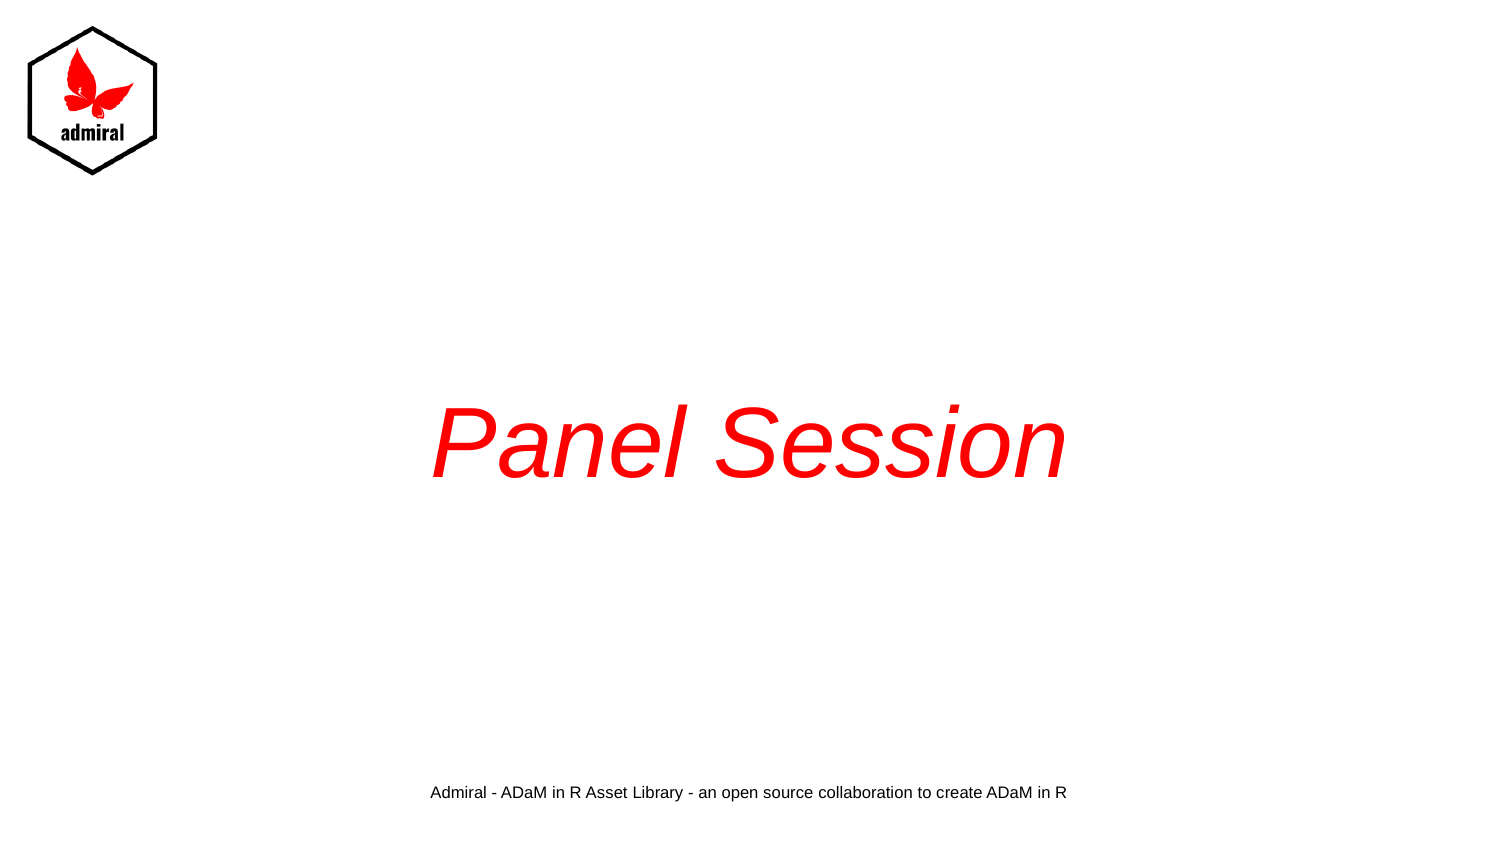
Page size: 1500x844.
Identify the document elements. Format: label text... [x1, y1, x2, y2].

picture [27, 25, 158, 177]
title Panel Session [51, 175, 1449, 513]
